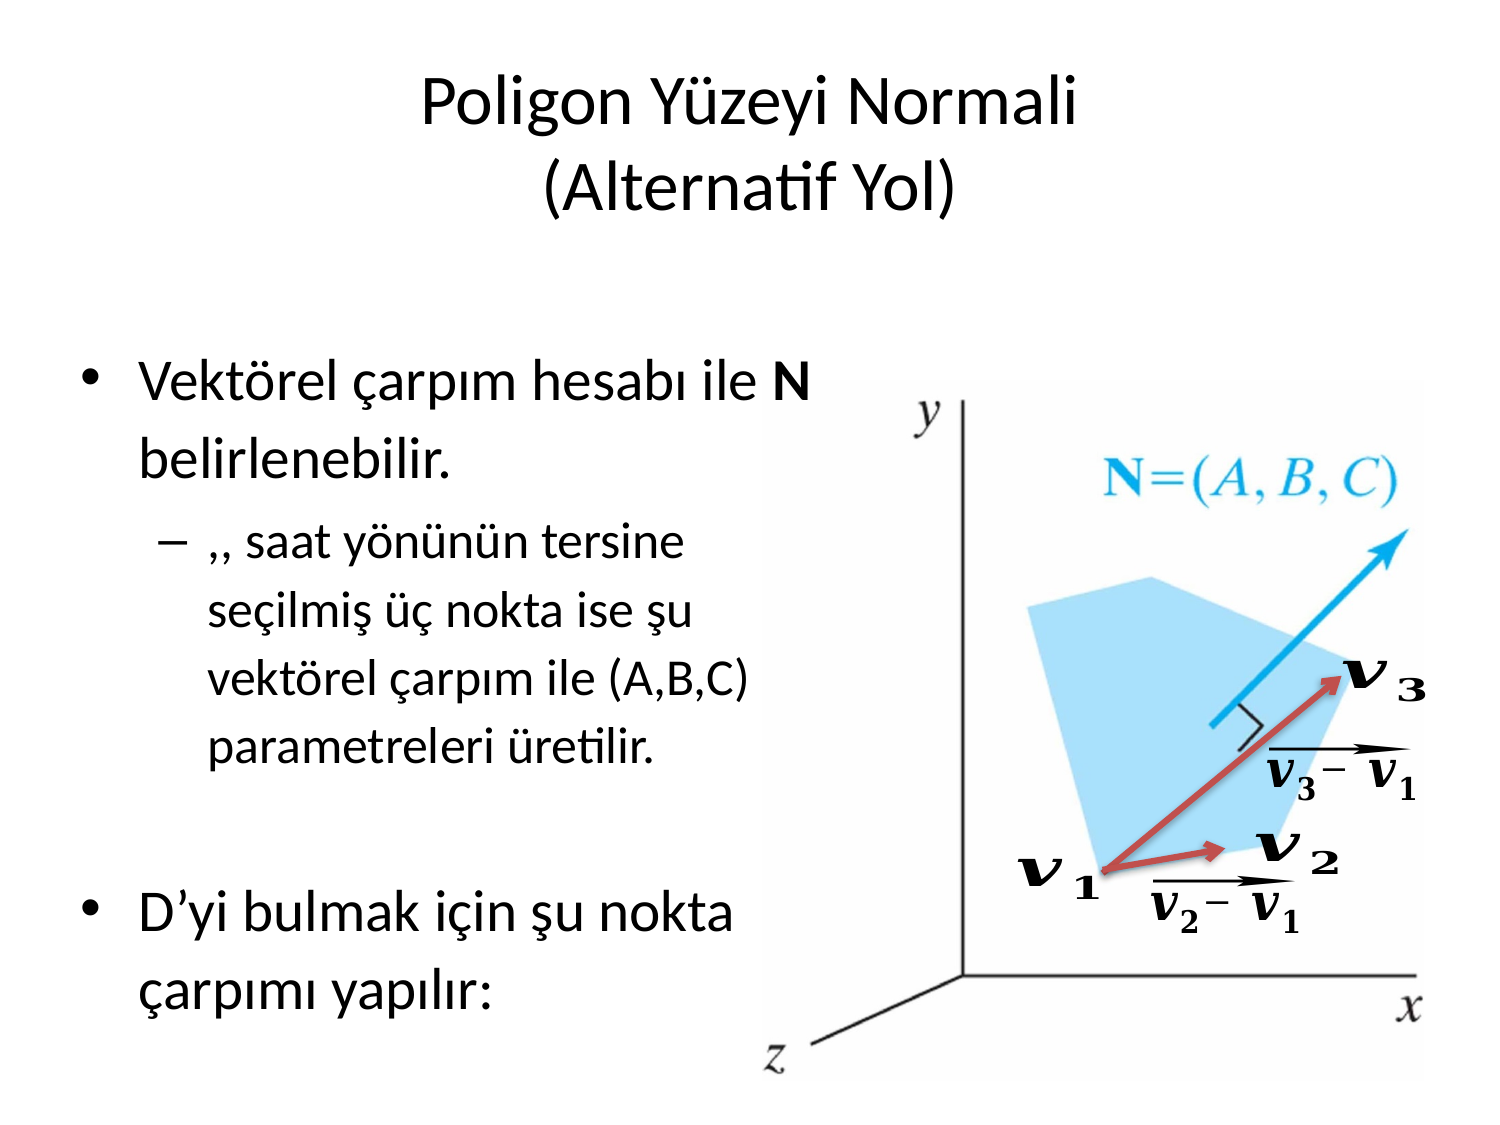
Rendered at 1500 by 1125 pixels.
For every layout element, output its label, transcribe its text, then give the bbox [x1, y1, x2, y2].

title Poligon Yüzeyi Normali (Alternatif Yol) [75, 45, 1425, 233]
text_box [1102, 675, 1342, 874]
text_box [1102, 848, 1226, 871]
picture [761, 380, 1424, 1083]
